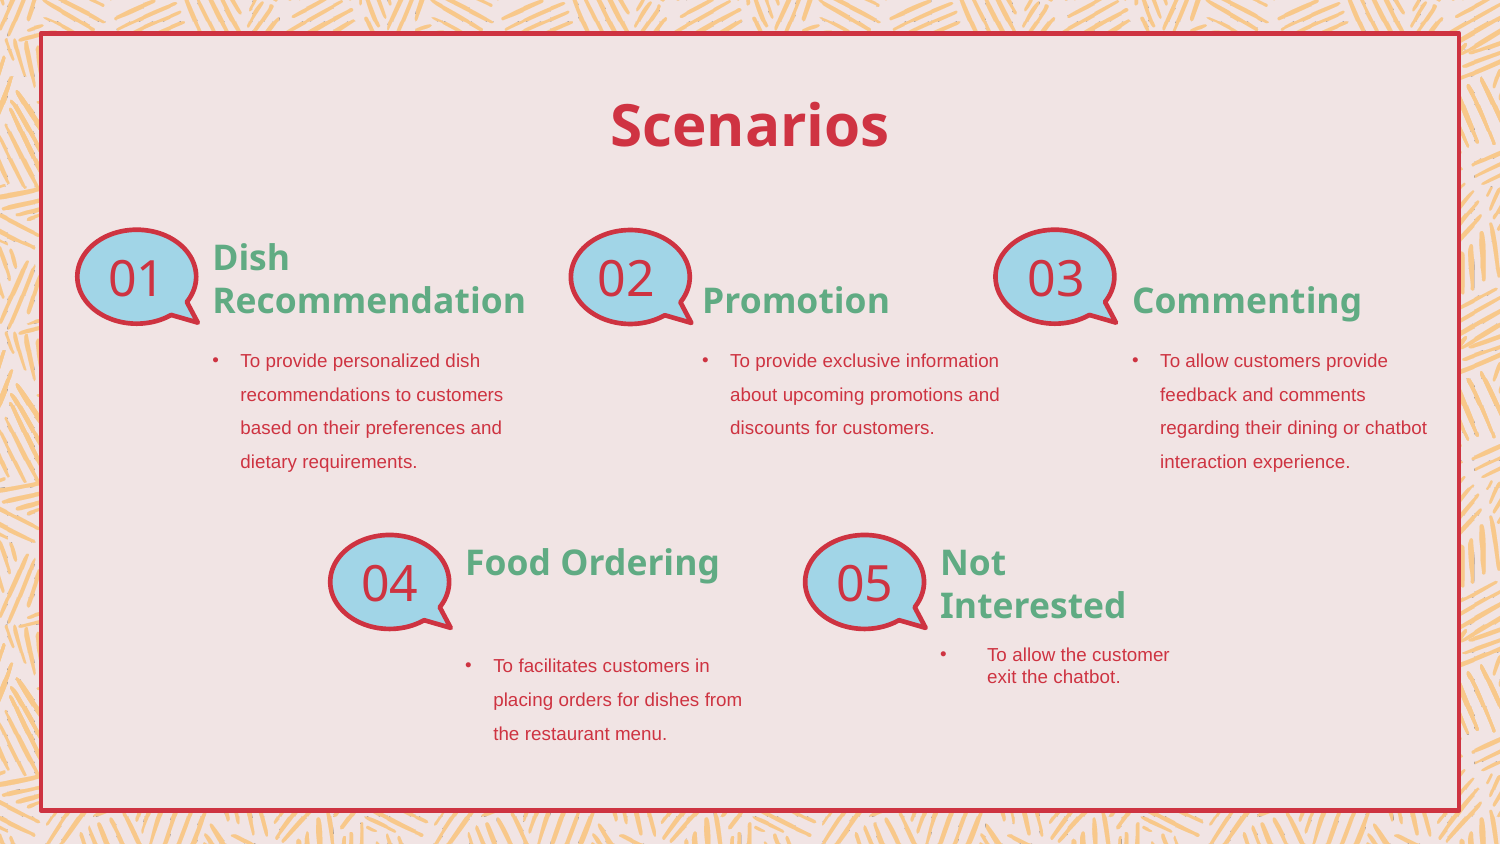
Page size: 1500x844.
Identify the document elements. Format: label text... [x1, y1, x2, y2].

text_box [1109, 257, 1115, 297]
text_box [442, 559, 450, 605]
text_box [344, 534, 435, 551]
subtitle To provide exclusive information about upcoming promotions and discounts for customers. [687, 322, 1022, 449]
subtitle To provide personalized dish recommendations to customers based on their preferences and dietary requirements. [197, 322, 533, 449]
subtitle To facilitates customers in placing orders for dishes from the restaurant menu. [450, 627, 785, 754]
title Commenting [1117, 220, 1407, 320]
text_box [585, 230, 676, 246]
title 04 [337, 551, 442, 613]
picture [0, 0, 1500, 844]
text_box [995, 252, 1004, 301]
text_box [91, 306, 198, 324]
text_box Scenarios [118, 72, 1382, 167]
text_box [584, 250, 691, 324]
text_box [805, 560, 812, 604]
title 02 [574, 246, 679, 307]
text_box [330, 560, 337, 604]
title Not Interested [925, 525, 1215, 626]
title 03 [1004, 246, 1109, 307]
subtitle To allow customers provide feedback and comments regarding their dining or chatbot interaction experience. [1117, 322, 1451, 449]
text_box [1009, 229, 1100, 246]
text_box [91, 229, 182, 246]
text_box [189, 254, 197, 300]
title Food Ordering [450, 525, 740, 626]
text_box [819, 534, 910, 551]
text_box [1009, 307, 1116, 324]
text_box [77, 255, 84, 299]
title 01 [84, 246, 189, 307]
title Dish Recommendation [197, 220, 647, 320]
text_box [345, 611, 451, 629]
subtitle To allow the customer exit the chatbot. [925, 627, 1215, 754]
title Promotion [687, 220, 977, 320]
text_box [570, 261, 574, 293]
text_box [820, 611, 926, 629]
title 05 [812, 551, 917, 613]
text_box [917, 559, 925, 605]
